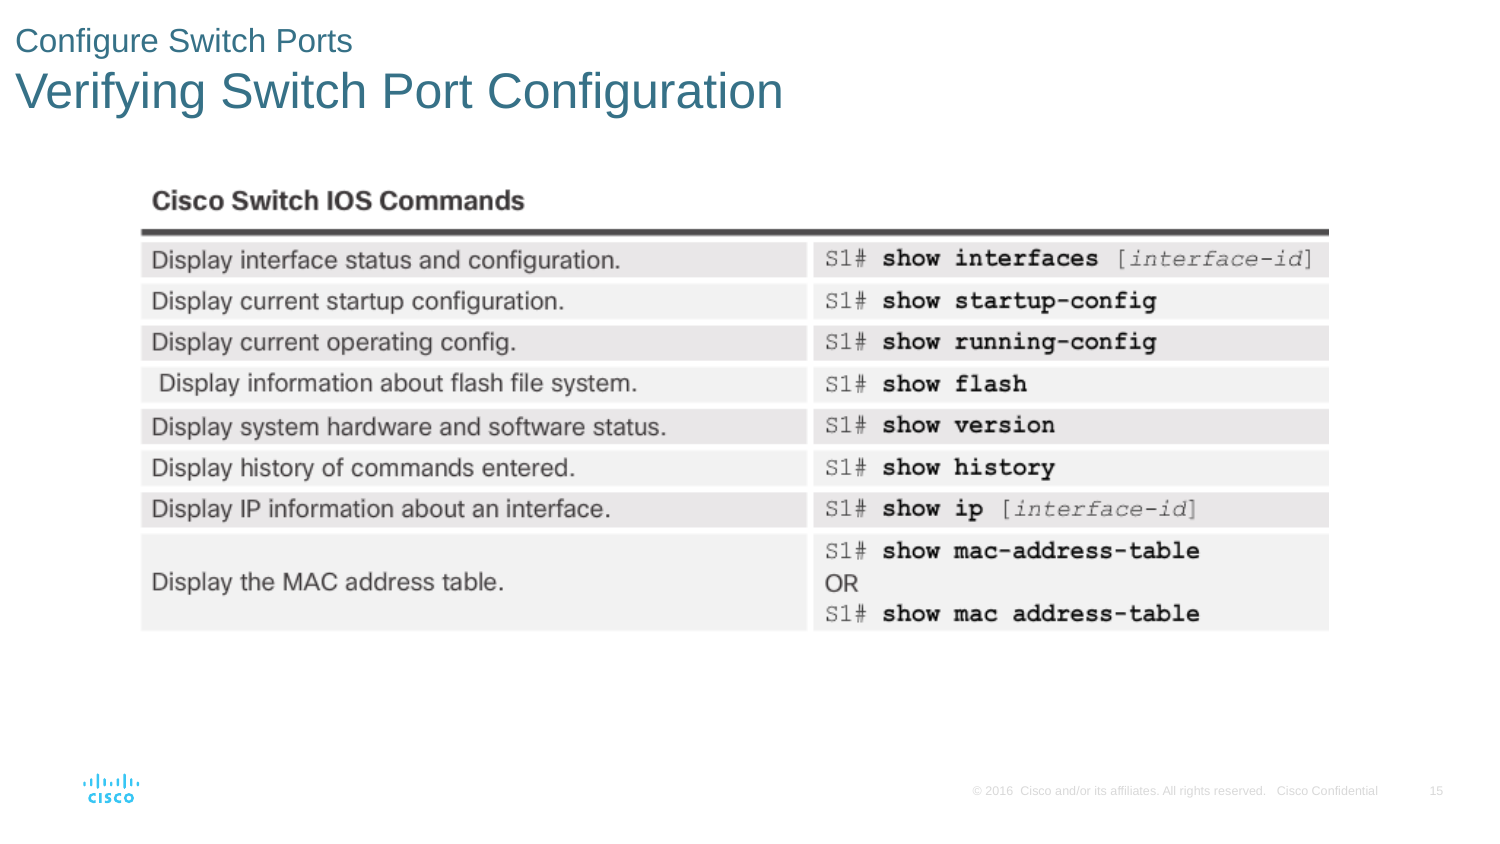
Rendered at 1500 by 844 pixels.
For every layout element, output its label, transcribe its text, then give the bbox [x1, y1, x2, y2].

title Configure Switch Ports Verifying Switch Port Configuration [0, 6, 1500, 131]
picture [138, 181, 1330, 633]
